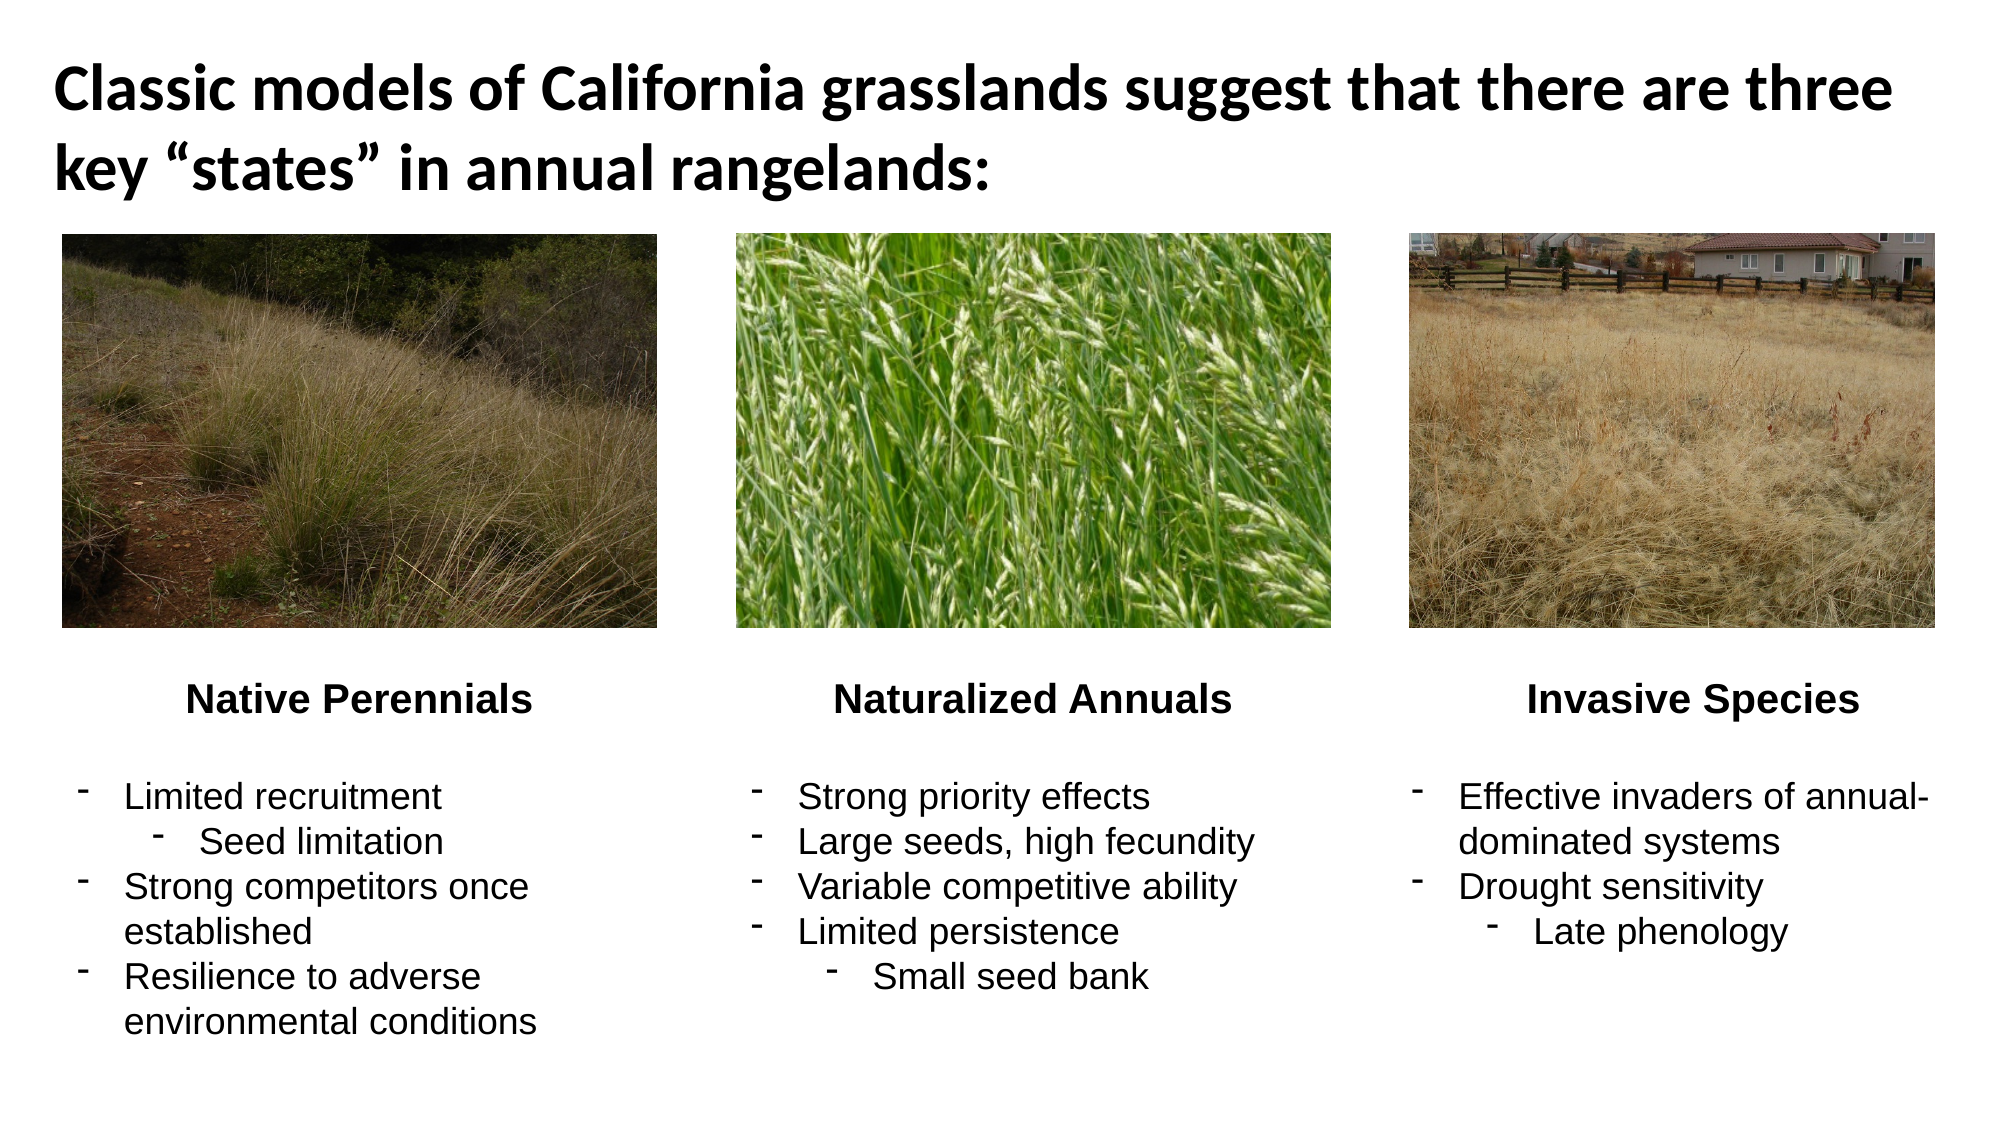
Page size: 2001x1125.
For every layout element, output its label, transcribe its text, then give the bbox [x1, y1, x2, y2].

picture [62, 234, 657, 628]
picture [1409, 233, 1935, 628]
text_box Invasive Species Effective invaders of annual-dominated systems Drought sensitivity Late phenology [1396, 664, 1991, 1094]
text_box Naturalized Annuals Strong priority effects Large seeds, high fecundity Variable competitive ability Limited persistence Small seed bank [736, 664, 1331, 1049]
text_box Classic models of California grasslands suggest that there are three key “states” in annual rangelands: [39, 36, 1923, 212]
picture [736, 233, 1331, 628]
text_box Native Perennials Limited recruitment Seed limitation Strong competitors once established Resilience to adverse environmental conditions [62, 664, 657, 1094]
